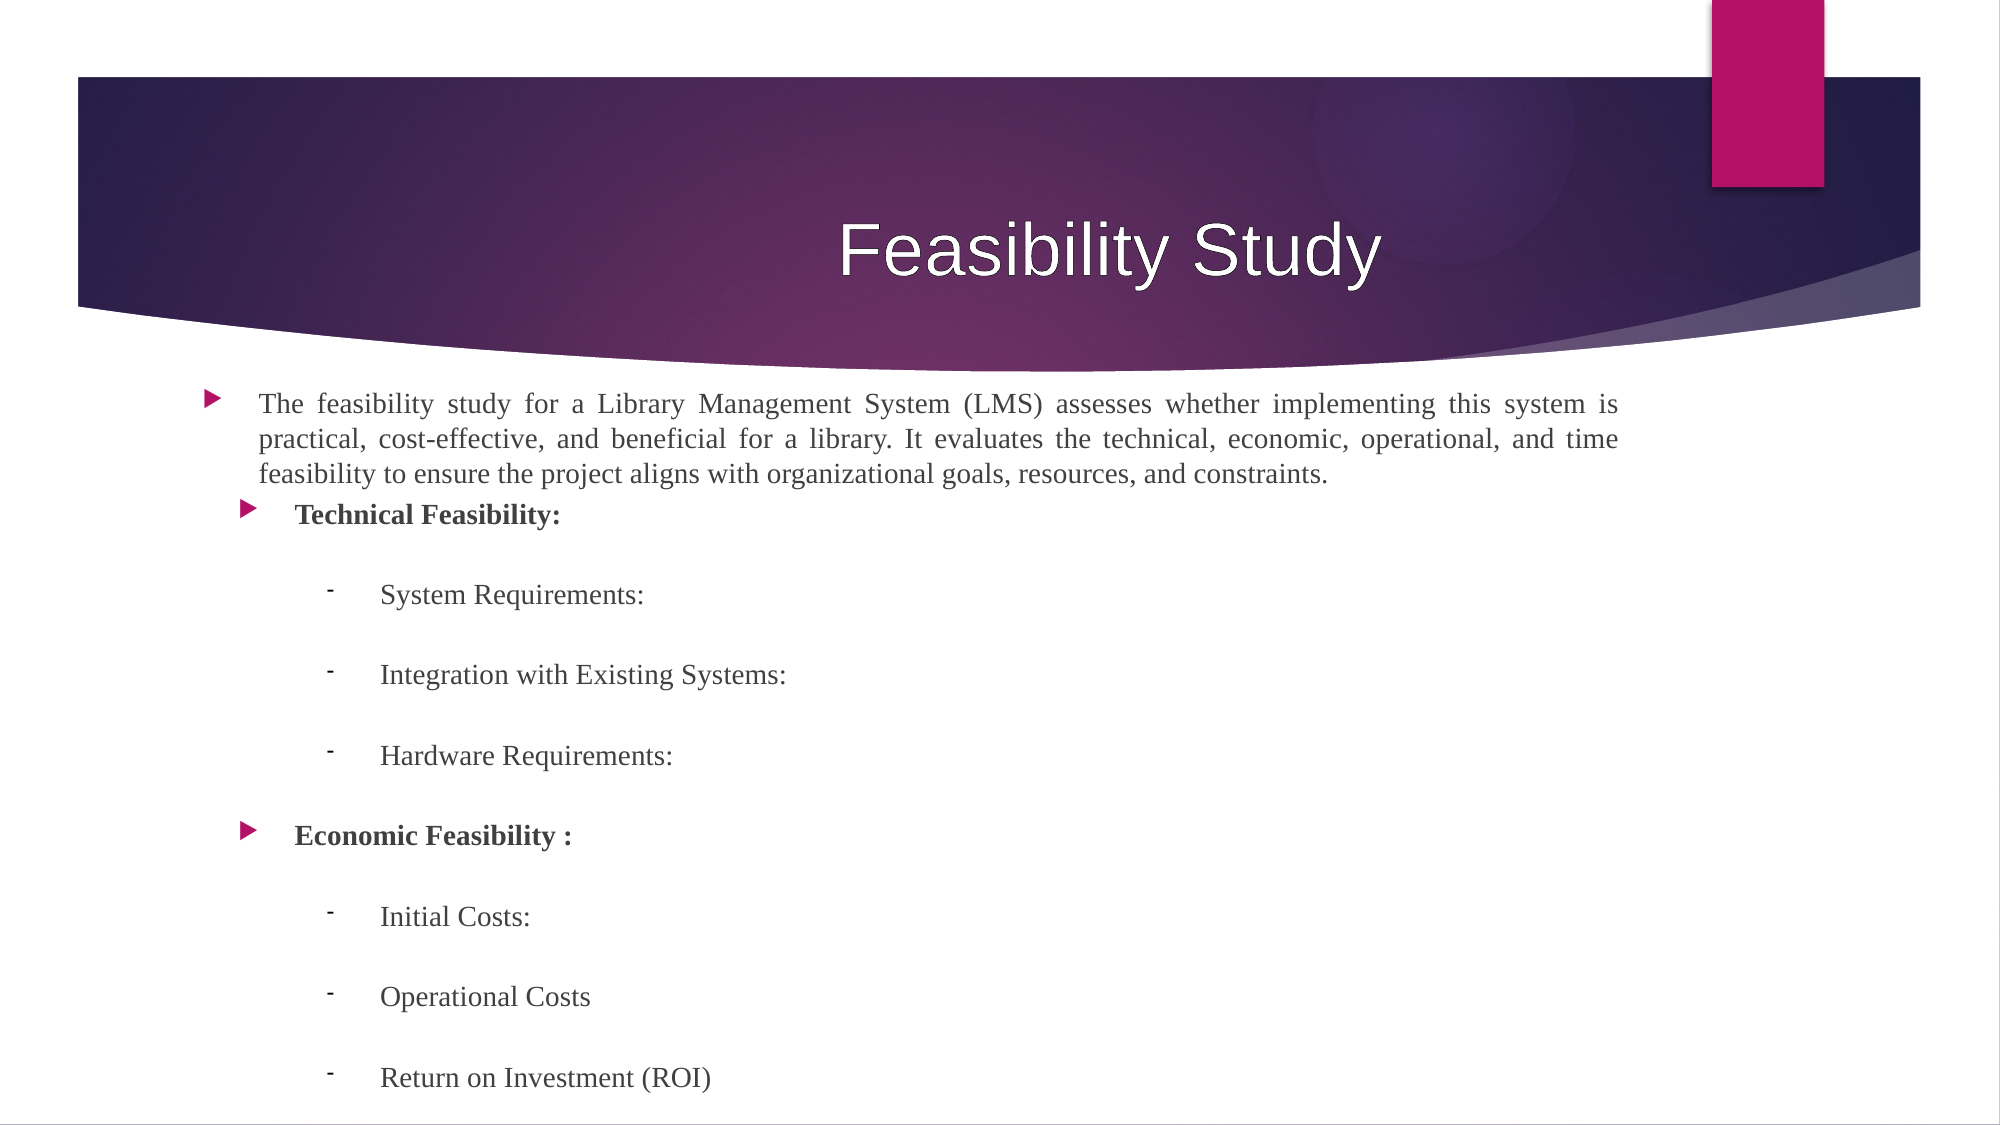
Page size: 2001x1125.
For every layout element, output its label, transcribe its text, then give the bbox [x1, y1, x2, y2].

title Feasibility Study [569, 187, 1650, 304]
list Technical Feasibility: System Requirements: Integration with Existing Systems: Hardware Requirements: Economic Feasibility : Initial Costs: Operational Costs Return on Investment (ROI) [223, 487, 1671, 1125]
picture [79, 78, 1920, 371]
text_box The feasibility study for a Library Management System (LMS) assesses whether implementing this system is practical, cost-effective, and beneficial for a library. It evaluates the technical, economic, operational, and time feasibility to ensure the project aligns with organizational goals, resources, and constraints. [187, 377, 1635, 525]
